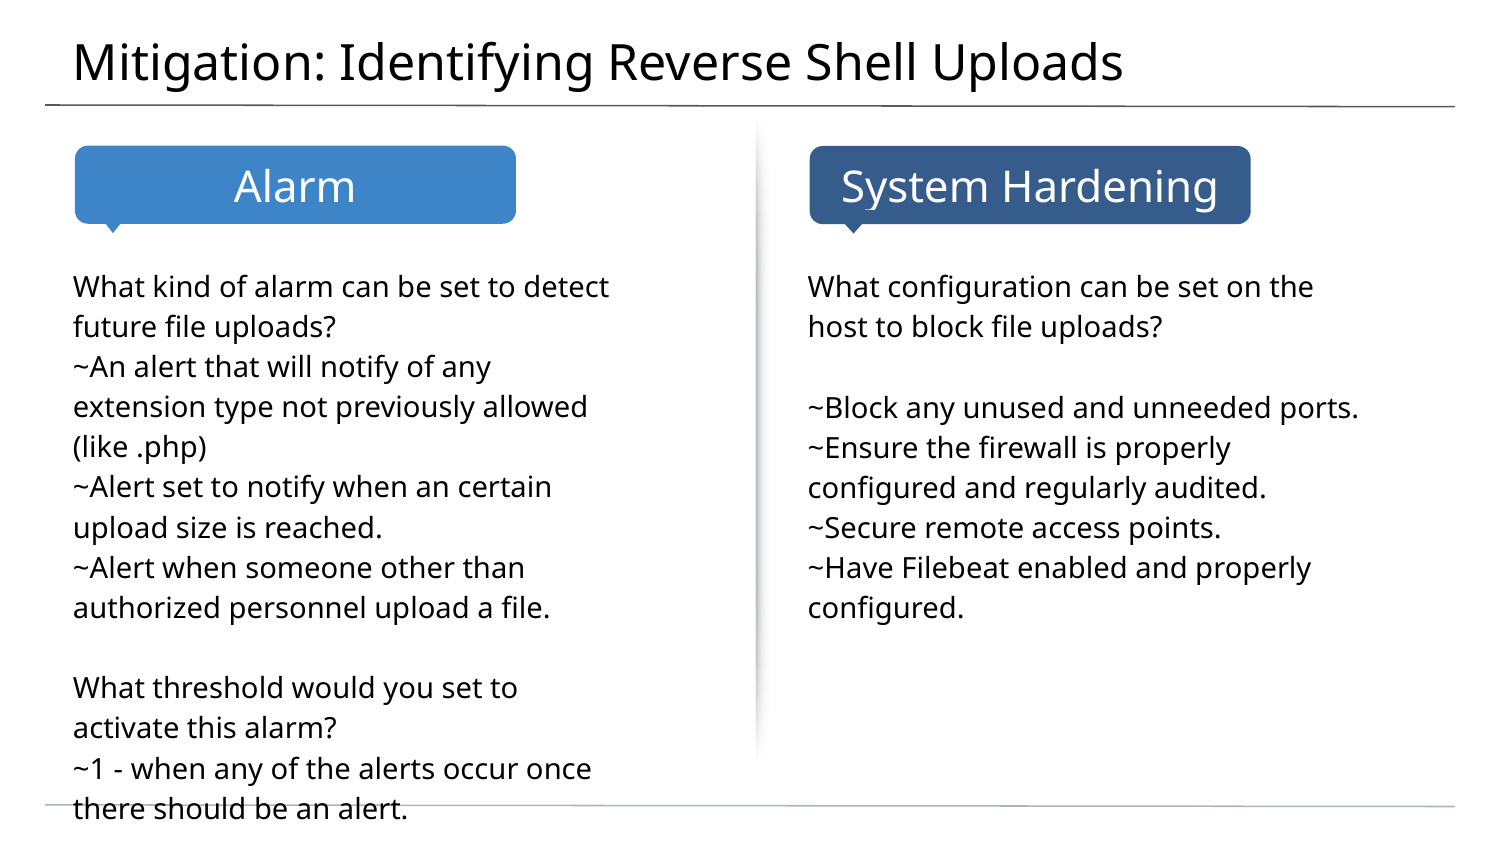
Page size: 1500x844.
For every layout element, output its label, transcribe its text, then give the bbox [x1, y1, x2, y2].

subtitle What kind of alarm can be set to detect future file uploads? ~An alert that will notify of any extension type not previously allowed (like .php) ~Alert set to notify when an certain upload size is reached. ~Alert when someone other than authorized personnel upload a file. What threshold would you set to activate this alarm? ~1 - when any of the alerts occur once there should be an alert. [0, 262, 704, 805]
picture [703, 107, 839, 782]
subtitle What configuration can be set on the host to block file uploads? ~Block any unused and unneeded ports. ~Ensure the firewall is properly configured and regularly audited. ~Secure remote access points. ~Have Filebeat enabled and properly configured. [732, 263, 1438, 805]
title Mitigation: Identifying Reverse Shell Uploads [0, 0, 1500, 88]
